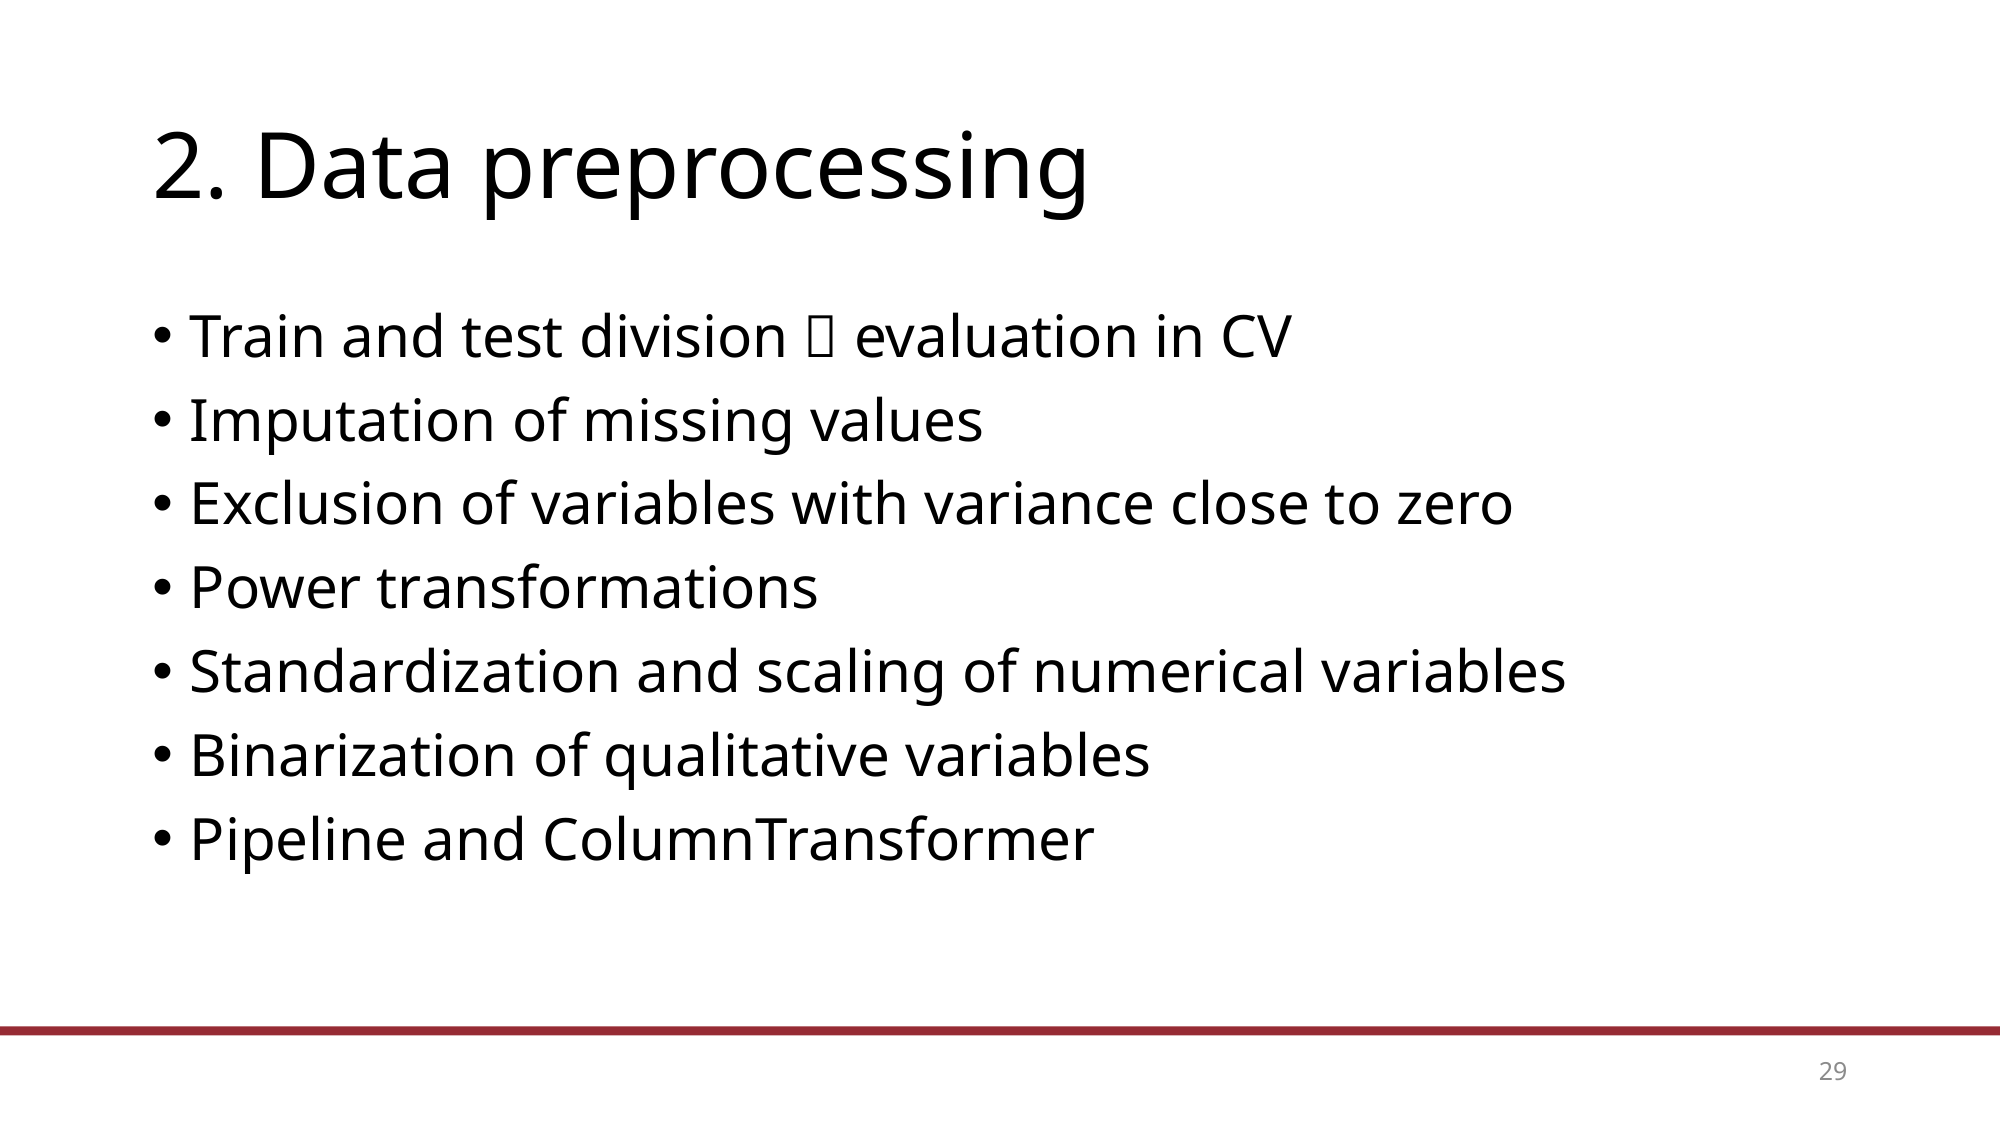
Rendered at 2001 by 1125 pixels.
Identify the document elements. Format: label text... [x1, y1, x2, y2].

list Train and test division  evaluation in CV Imputation of missing values Exclusion of variables with variance close to zero Power transformations Standardization and scaling of numerical variables Binarization of qualitative variables Pipeline and ColumnTransformer [137, 299, 1863, 1014]
title 2. Data preprocessing [137, 59, 1863, 278]
slide_number 29 [1412, 1042, 1863, 1103]
